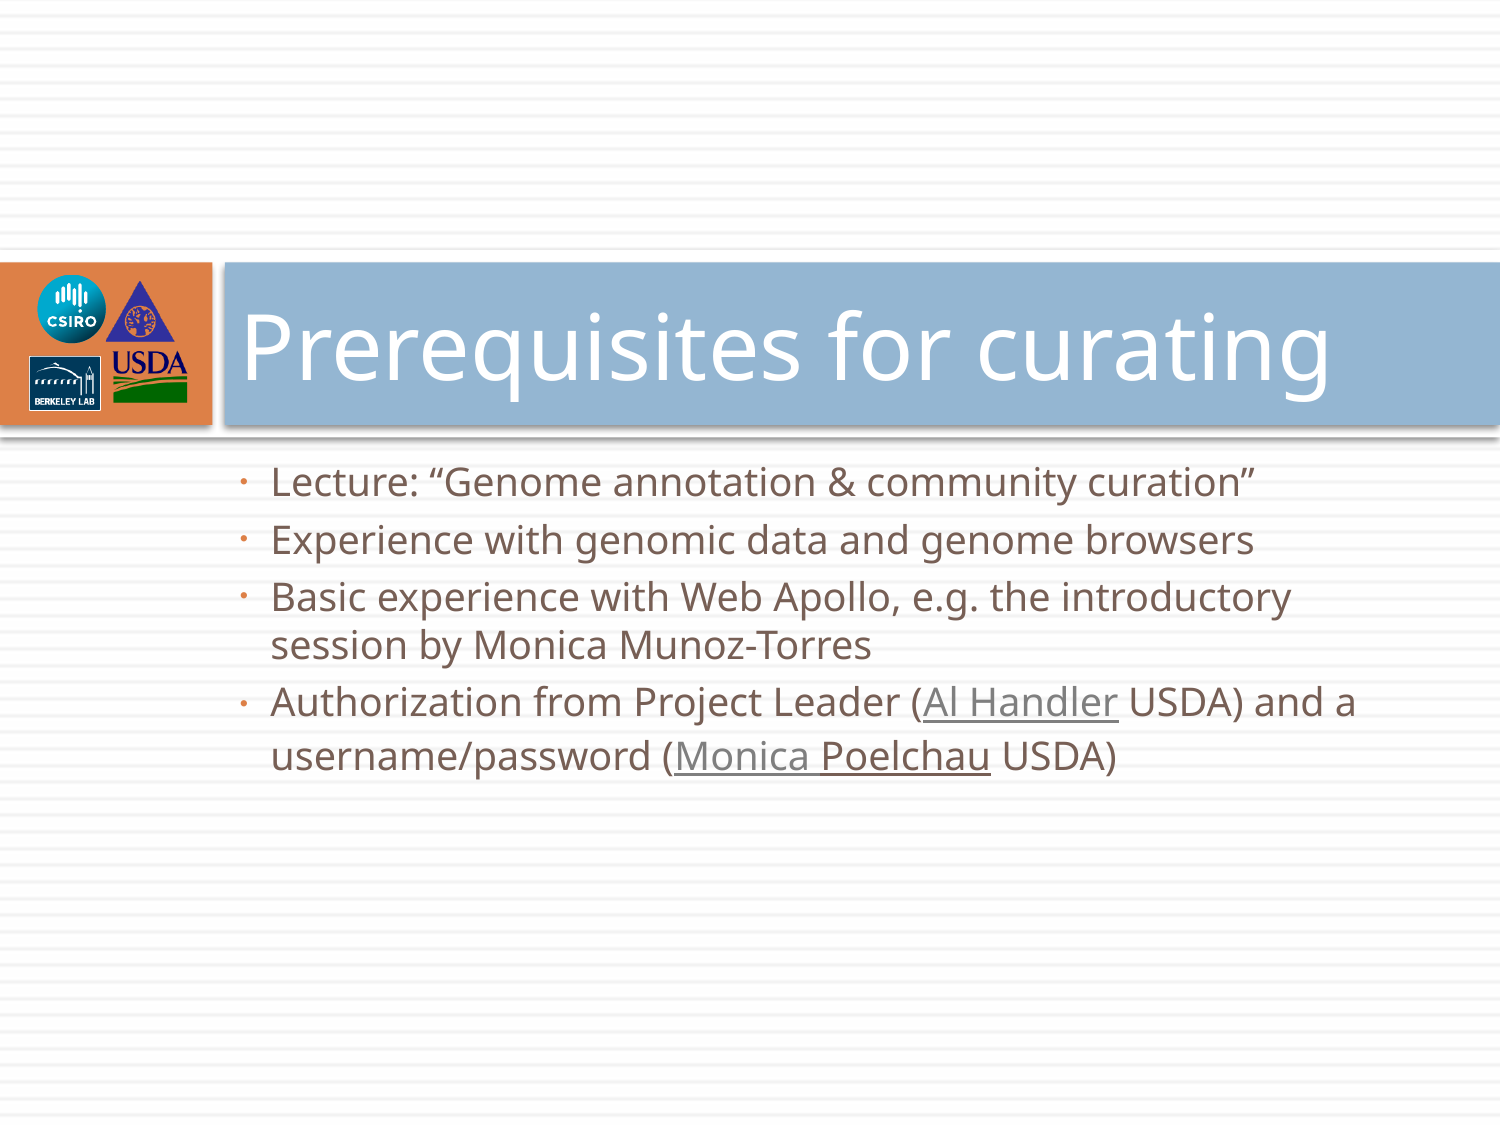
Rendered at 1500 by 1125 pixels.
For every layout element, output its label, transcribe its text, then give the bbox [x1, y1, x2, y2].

picture [25, 352, 104, 414]
picture [112, 350, 188, 403]
title Prerequisites for curating [225, 262, 1475, 425]
list Lecture: “Genome annotation & community curation” Experience with genomic data and genome browsers Basic experience with Web Apollo, e.g. the introductory session by Monica Munoz-Torres Authorization from Project Leader (Al Handler USDA) and a username/password (Monica Poelchau USDA) [225, 450, 1394, 800]
picture [105, 281, 176, 344]
